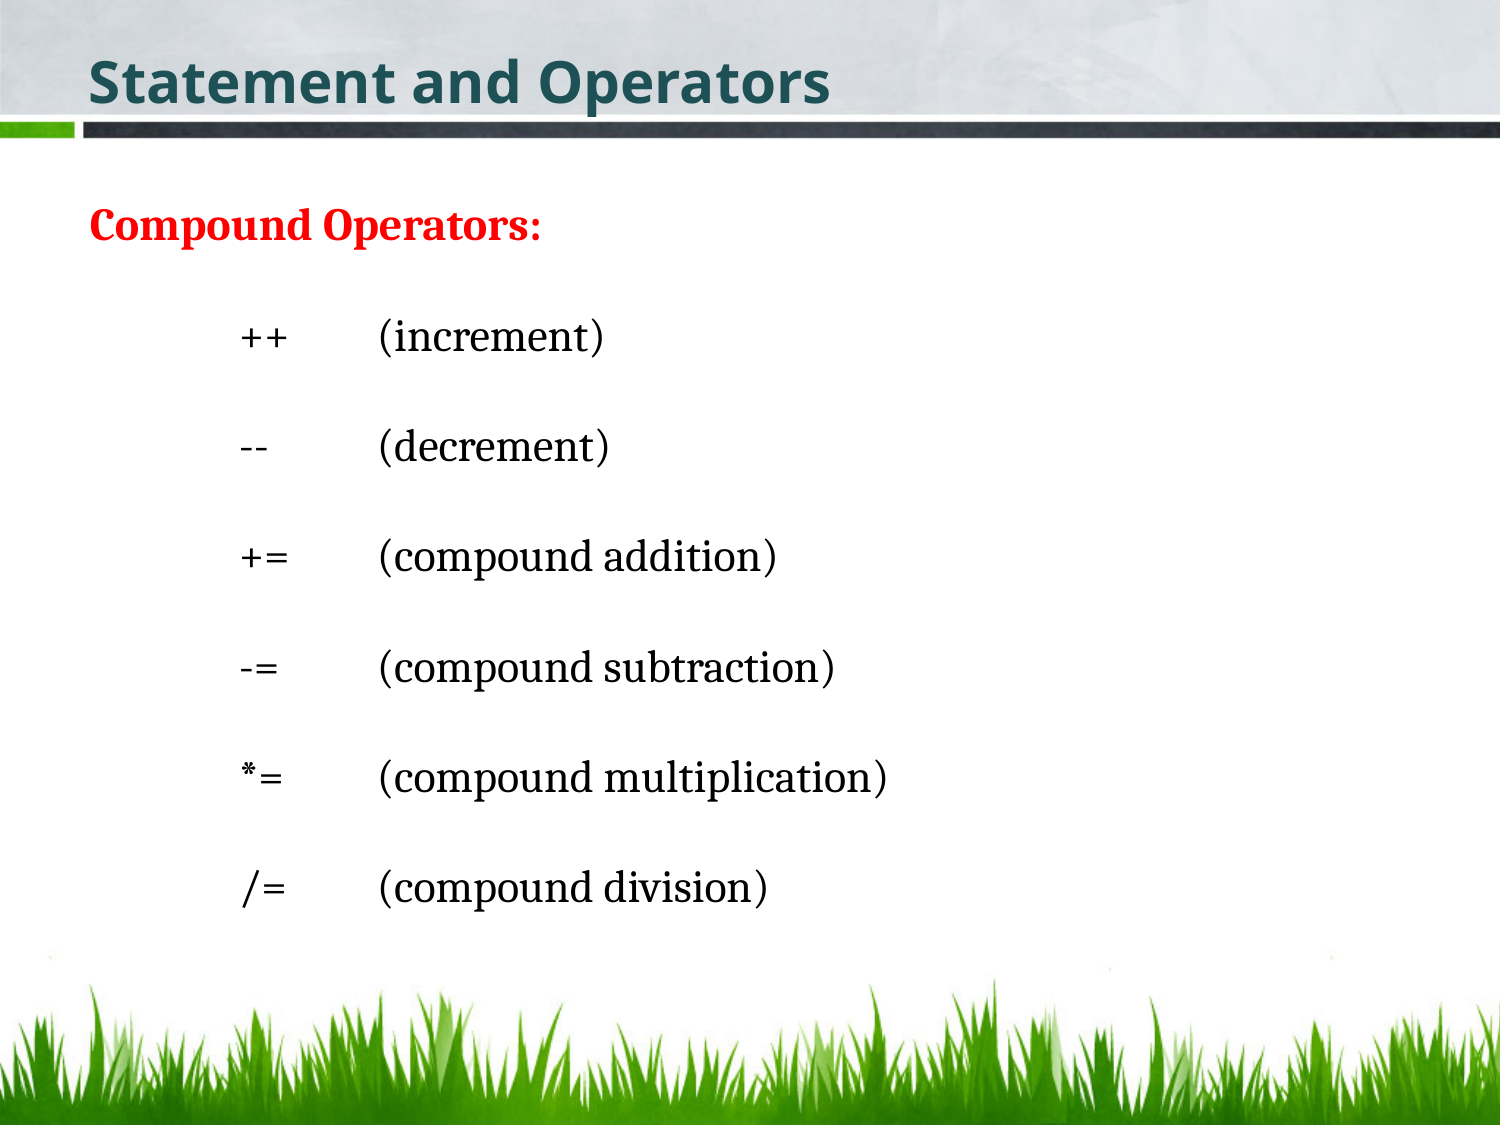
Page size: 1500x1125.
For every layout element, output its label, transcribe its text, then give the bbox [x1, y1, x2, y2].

text_box Statement and Operators [73, 37, 1232, 268]
text_box Compound Operators: ++ (increment) -- (decrement) += (compound addition) -= (compound subtraction) *= (compound multiplication) /= (compound division) [74, 187, 1261, 925]
picture [0, 0, 1500, 1125]
